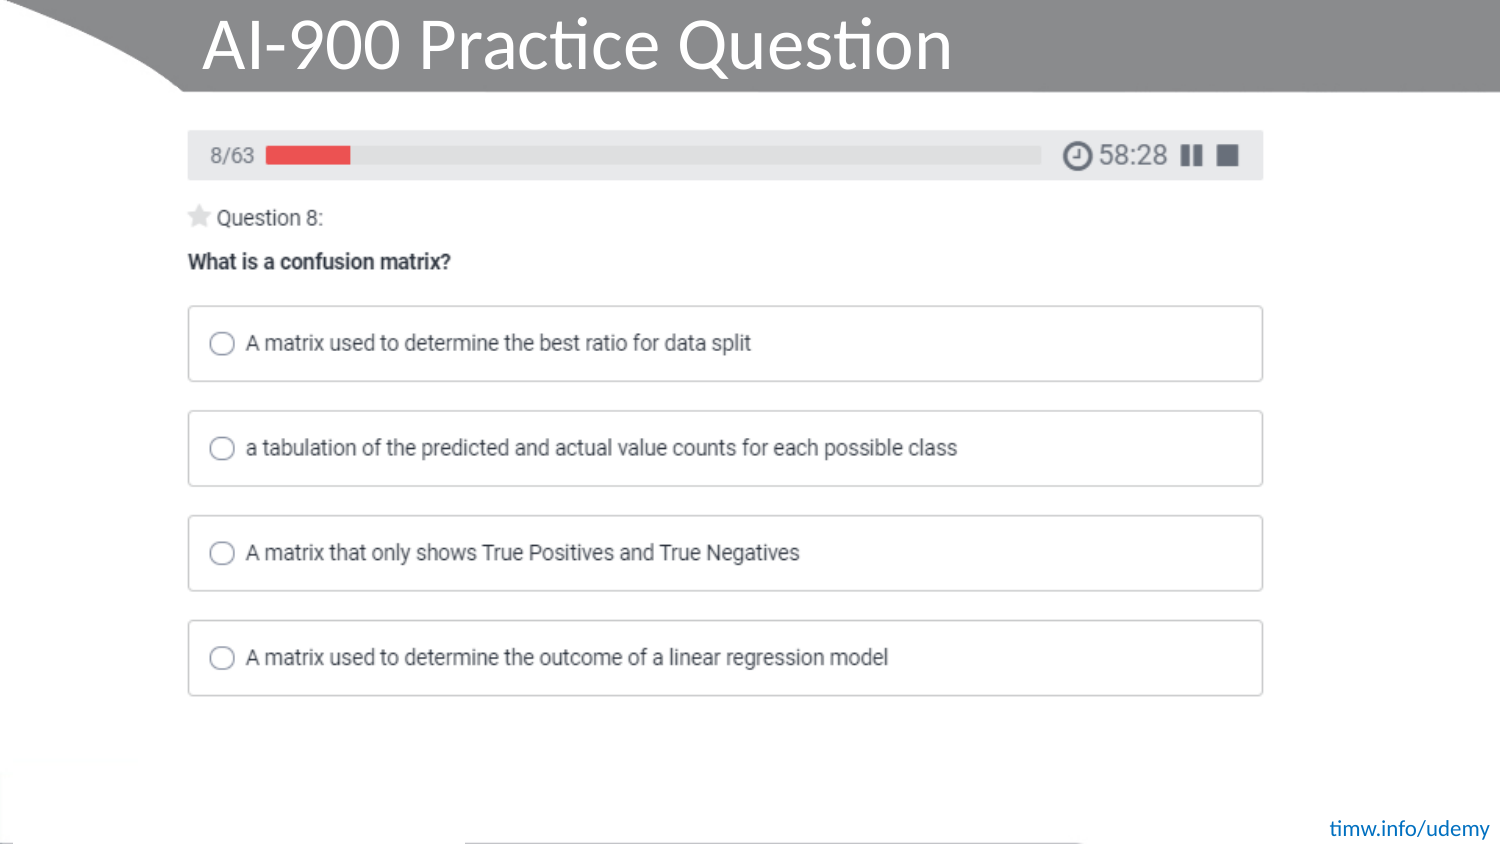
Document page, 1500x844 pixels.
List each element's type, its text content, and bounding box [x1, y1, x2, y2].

text_box timw.info/udemy [1314, 806, 1500, 844]
picture [0, 0, 1500, 844]
title AI-900 Practice Question [187, 0, 1426, 79]
